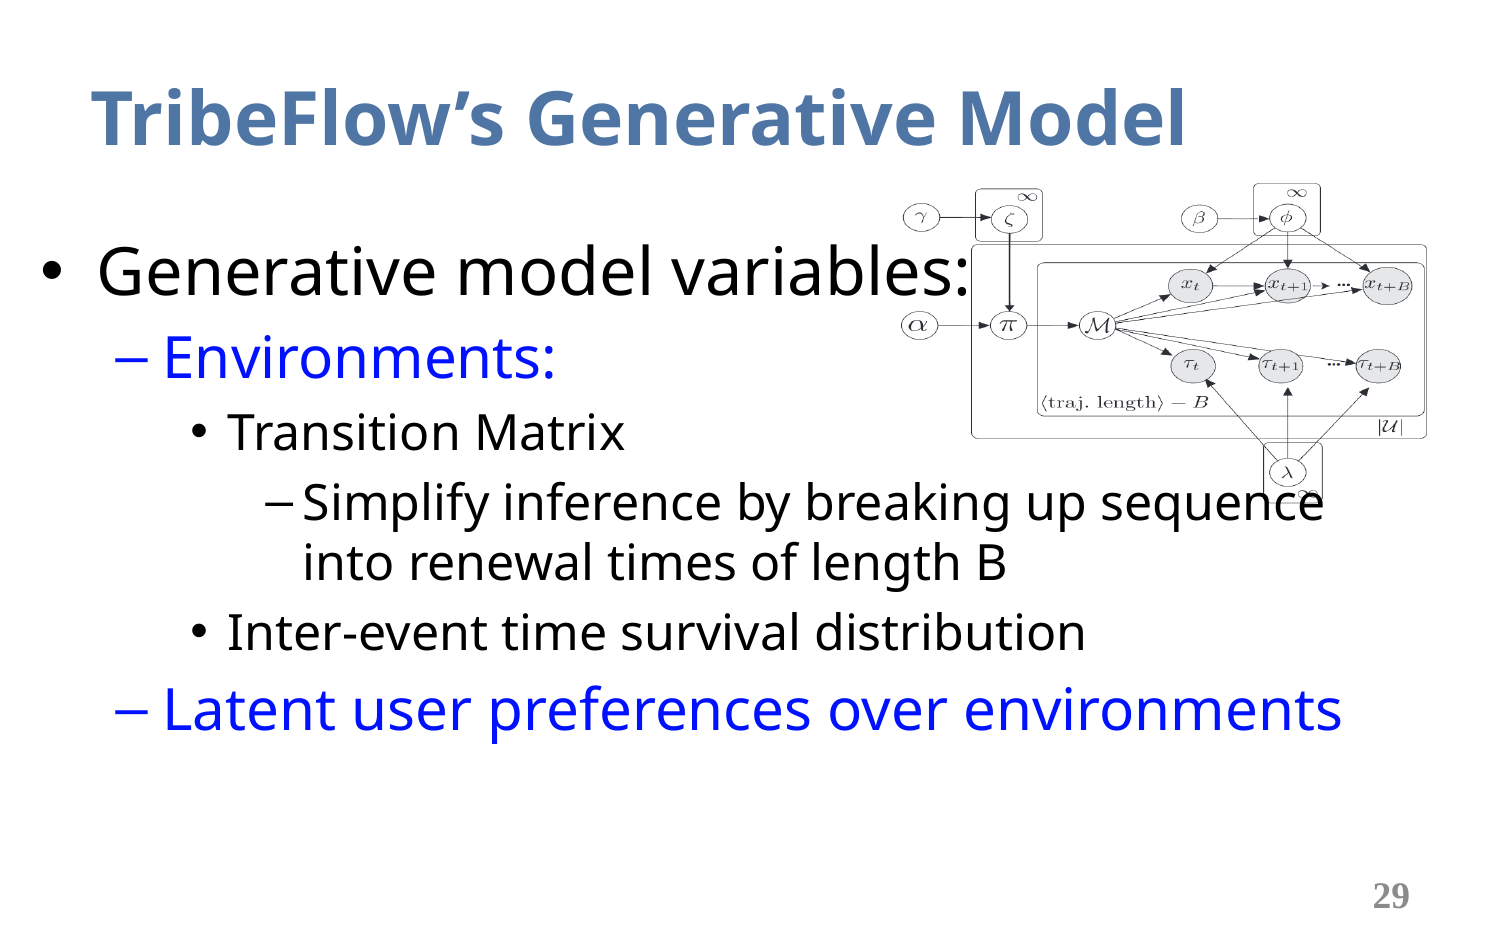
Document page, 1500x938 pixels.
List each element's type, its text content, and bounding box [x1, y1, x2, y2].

picture [874, 176, 1500, 522]
title TribeFlow’s Generative Model [75, 37, 1425, 194]
list Generative model variables: Environments: Transition Matrix Simplify inference by breaking up sequence into renewal times of length B Inter-event time survival distribution Latent user preferences over environments [25, 221, 1376, 889]
slide_number 29 [1074, 868, 1425, 919]
